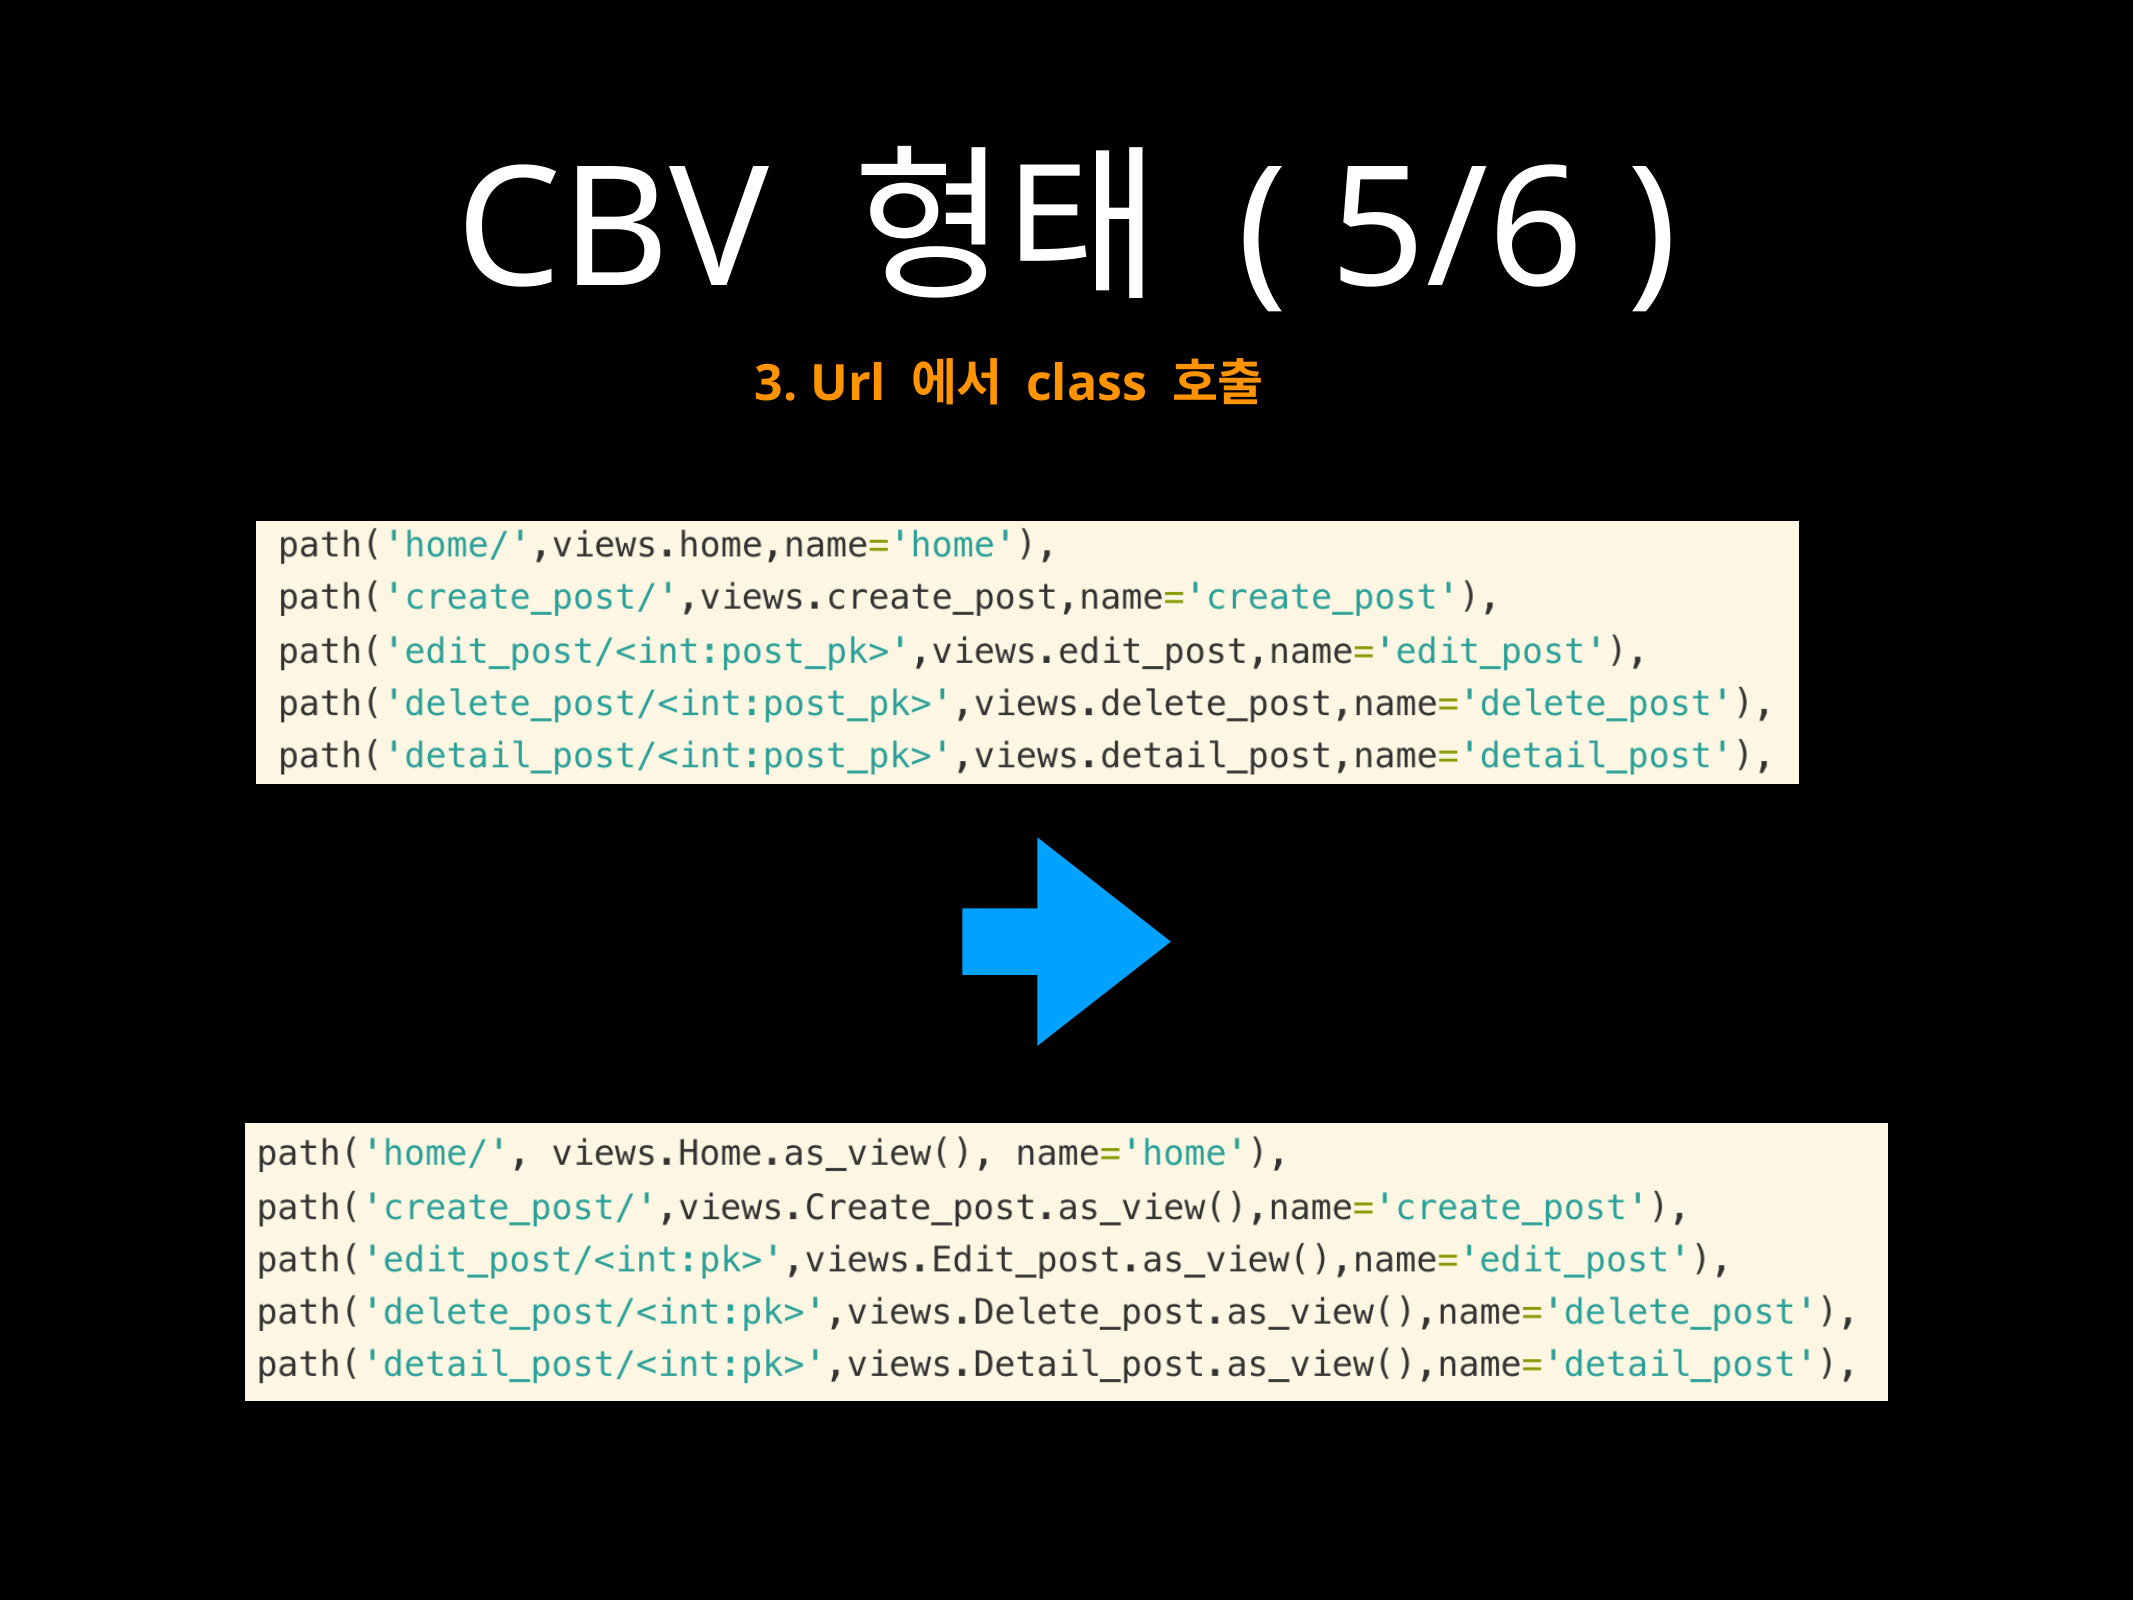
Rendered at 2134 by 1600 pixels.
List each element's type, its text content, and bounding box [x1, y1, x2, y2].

picture [245, 1123, 1888, 1401]
picture [256, 521, 1799, 785]
text_box 3. Url 에서 class 호출 [746, 342, 1273, 419]
title CBV 형태 ( 5/6 ) [155, 41, 1978, 397]
text_box [962, 837, 1171, 1046]
